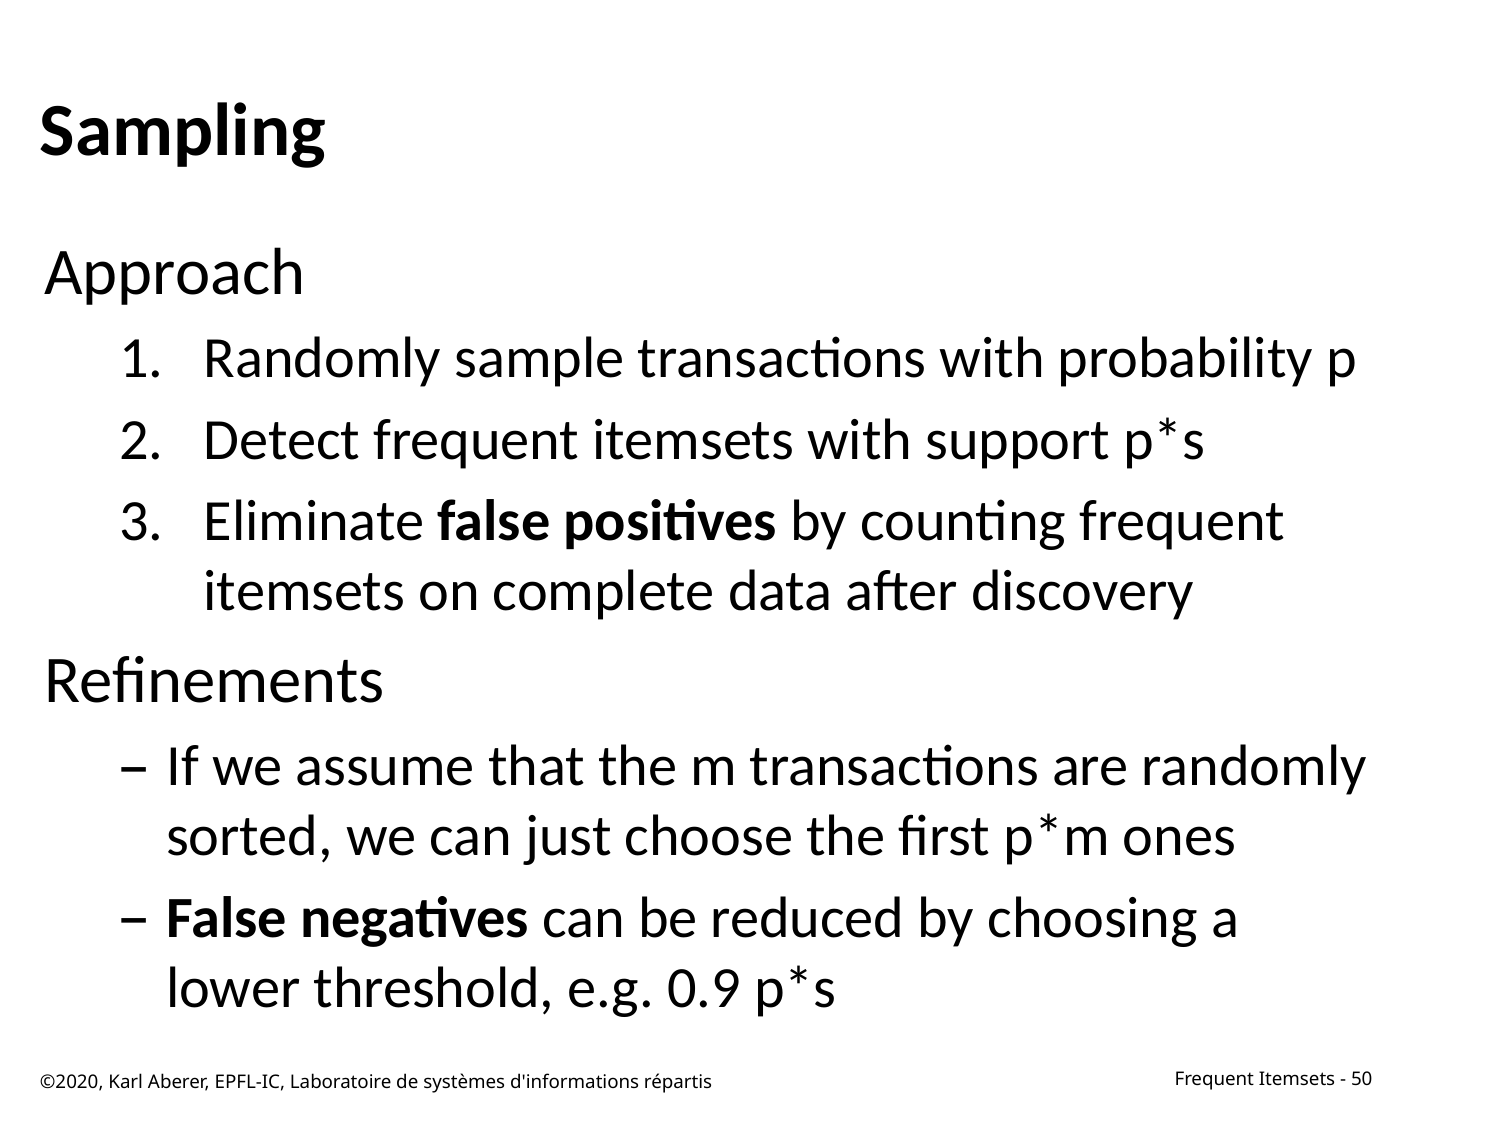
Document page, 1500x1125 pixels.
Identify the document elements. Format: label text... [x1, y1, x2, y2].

title Sampling [24, 49, 1388, 201]
list Approach Randomly sample transactions with probability p Detect frequent itemsets with support p*s Eliminate false positives by counting frequent itemsets on complete data after discovery Refinements If we assume that the m transactions are randomly sorted, we can just choose the first p*m ones False negatives can be reduced by choosing a lower threshold, e.g. 0.9 p*s [29, 219, 1393, 1046]
footer ©2020, Karl Aberer, EPFL-IC, Laboratoire de systèmes d'informations répartis [24, 1062, 988, 1101]
